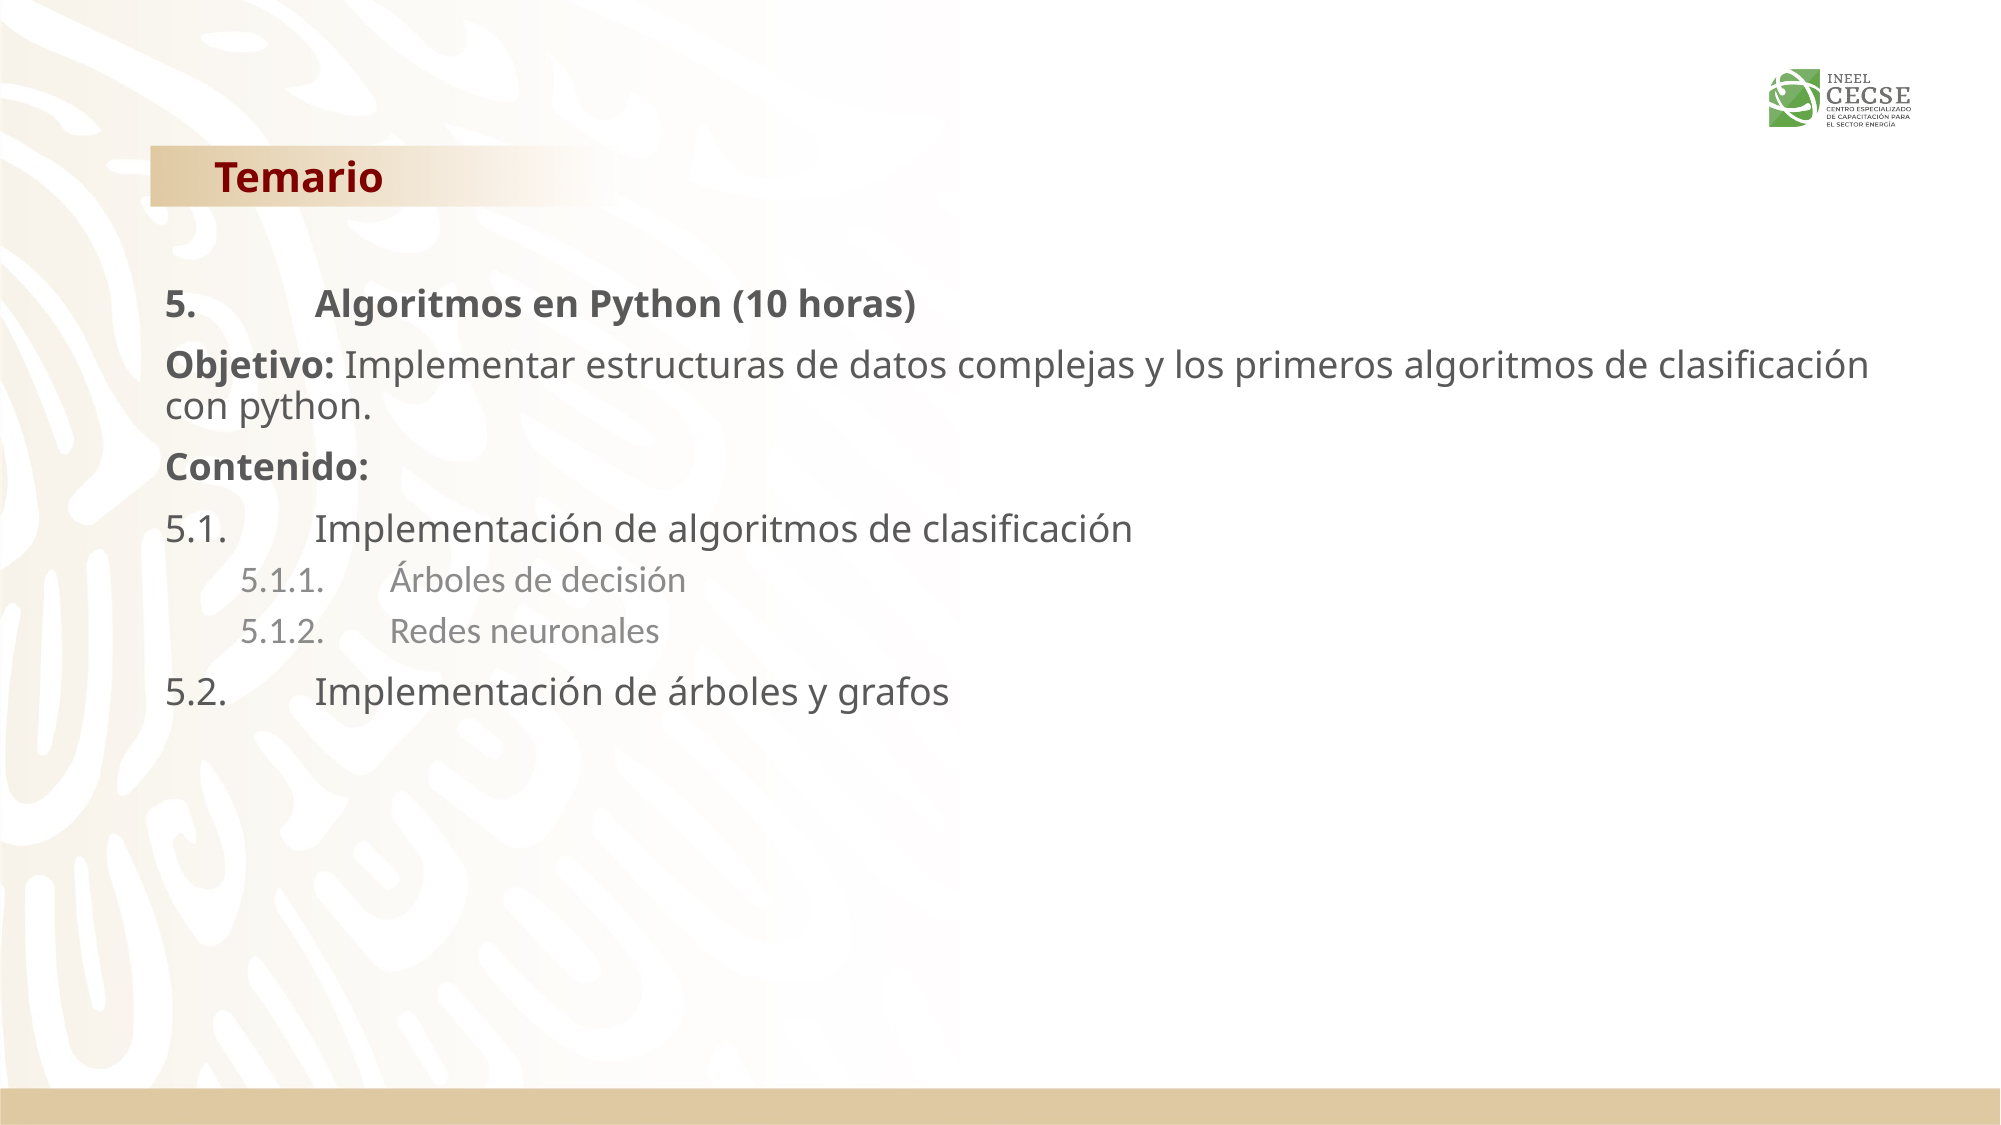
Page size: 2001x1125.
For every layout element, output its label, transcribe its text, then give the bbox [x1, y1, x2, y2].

picture [0, 0, 2001, 1125]
list 5. Algoritmos en Python (10 horas) Objetivo: Implementar estructuras de datos complejas y los primeros algoritmos de clasificación con python. Contenido: 5.1. Implementación de algoritmos de clasificación 5.1.1. Árboles de decisión 5.1.2. Redes neuronales 5.2. Implementación de árboles y grafos [150, 145, 1931, 1028]
